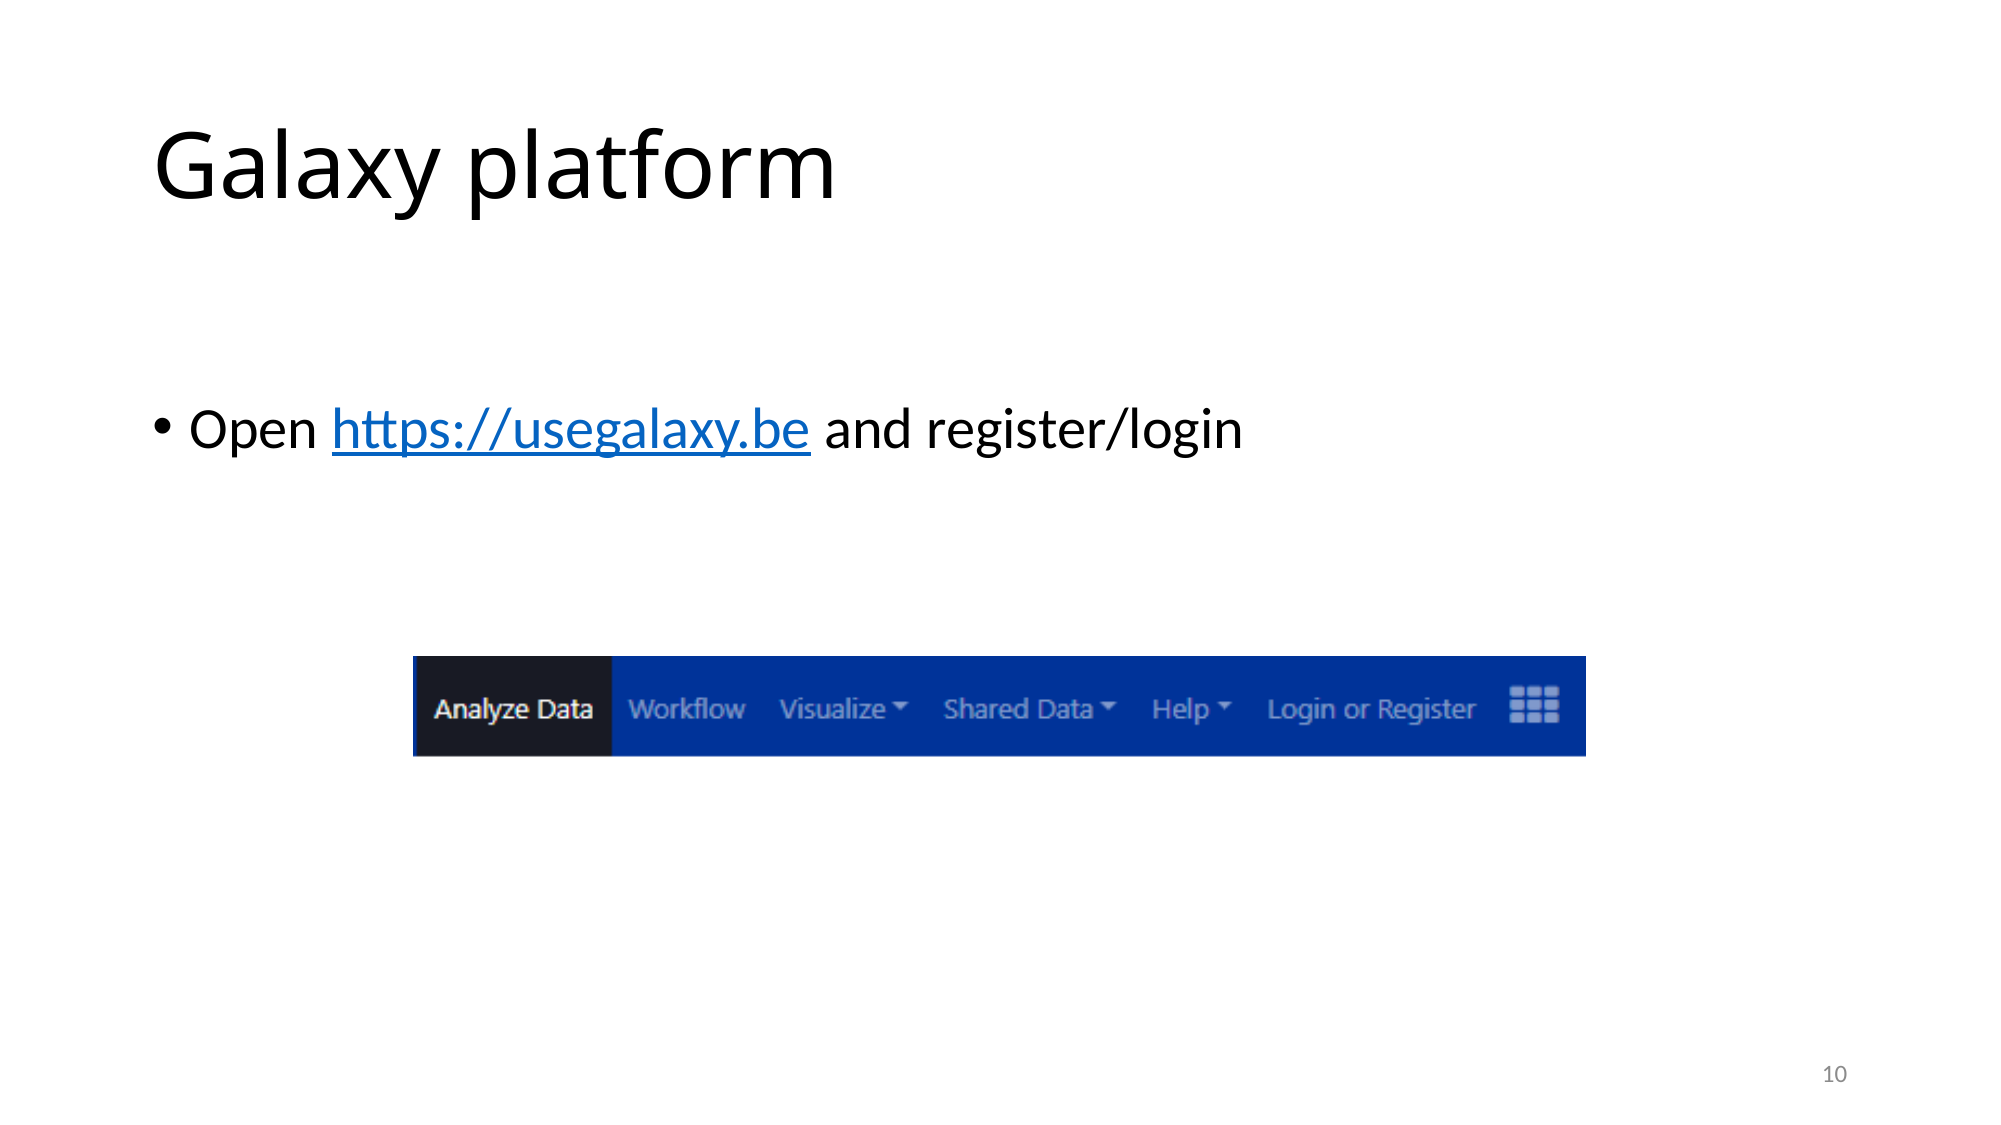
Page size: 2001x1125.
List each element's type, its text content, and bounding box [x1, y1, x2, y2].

picture [413, 656, 1587, 759]
list Open https://usegalaxy.be and register/login [137, 299, 1863, 1014]
title Galaxy platform [137, 59, 1863, 278]
slide_number 10 [1412, 1042, 1863, 1103]
